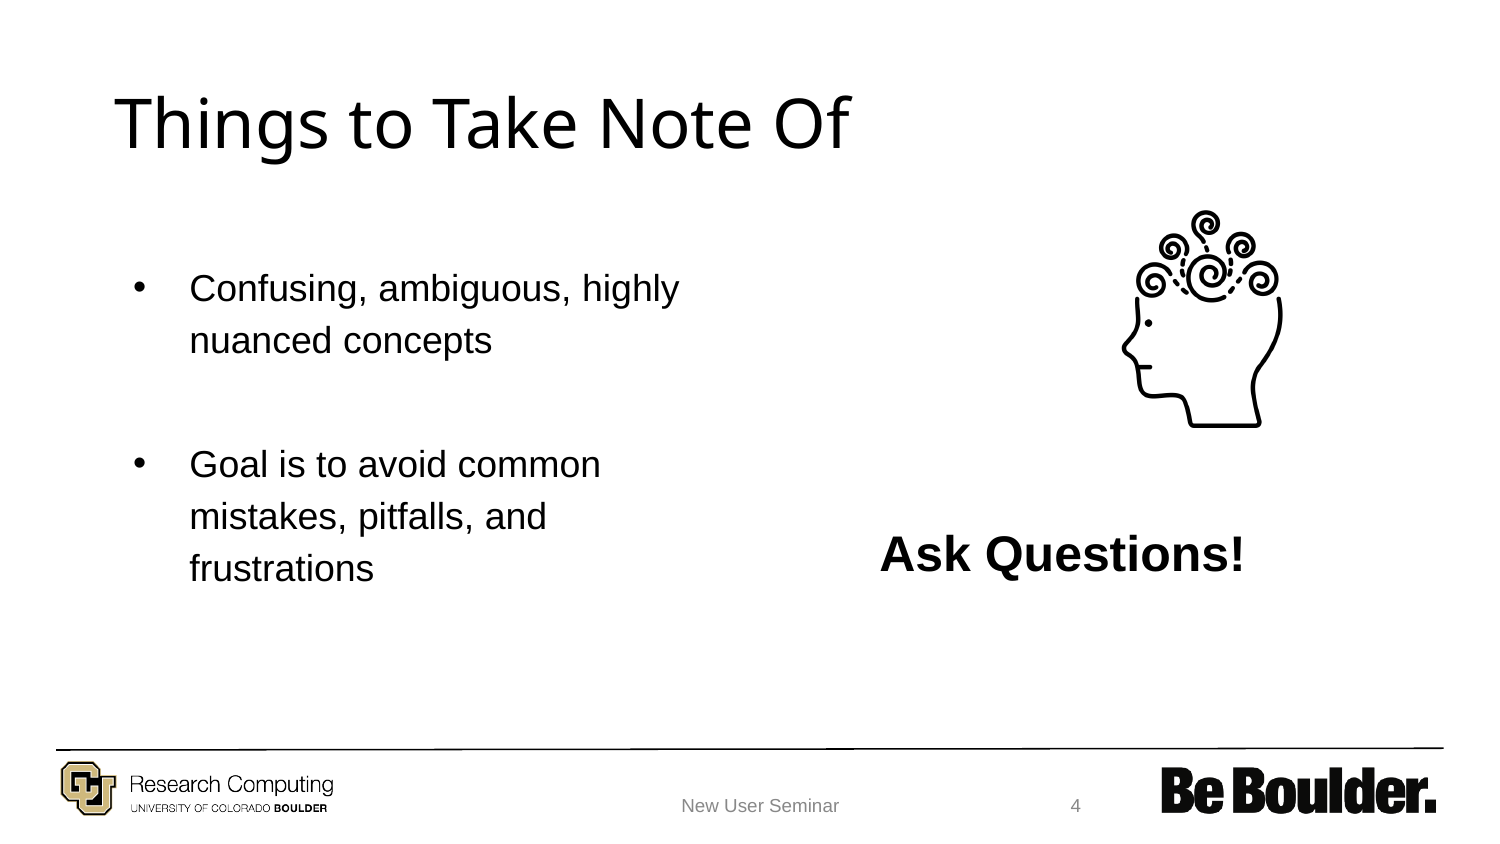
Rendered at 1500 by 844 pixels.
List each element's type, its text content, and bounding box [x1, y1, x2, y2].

footer New User Seminar [507, 782, 1014, 827]
picture [1089, 206, 1315, 487]
title Things to Take Note Of [103, 44, 1397, 208]
picture [60, 761, 333, 816]
picture [1143, 761, 1454, 816]
list Confusing, ambiguous, highly nuanced concepts Goal is to avoid common mistakes, pitfalls, and frustrations [103, 191, 750, 704]
slide_number ‹#› [1059, 782, 1144, 827]
text_box Ask Questions! [864, 506, 1276, 597]
